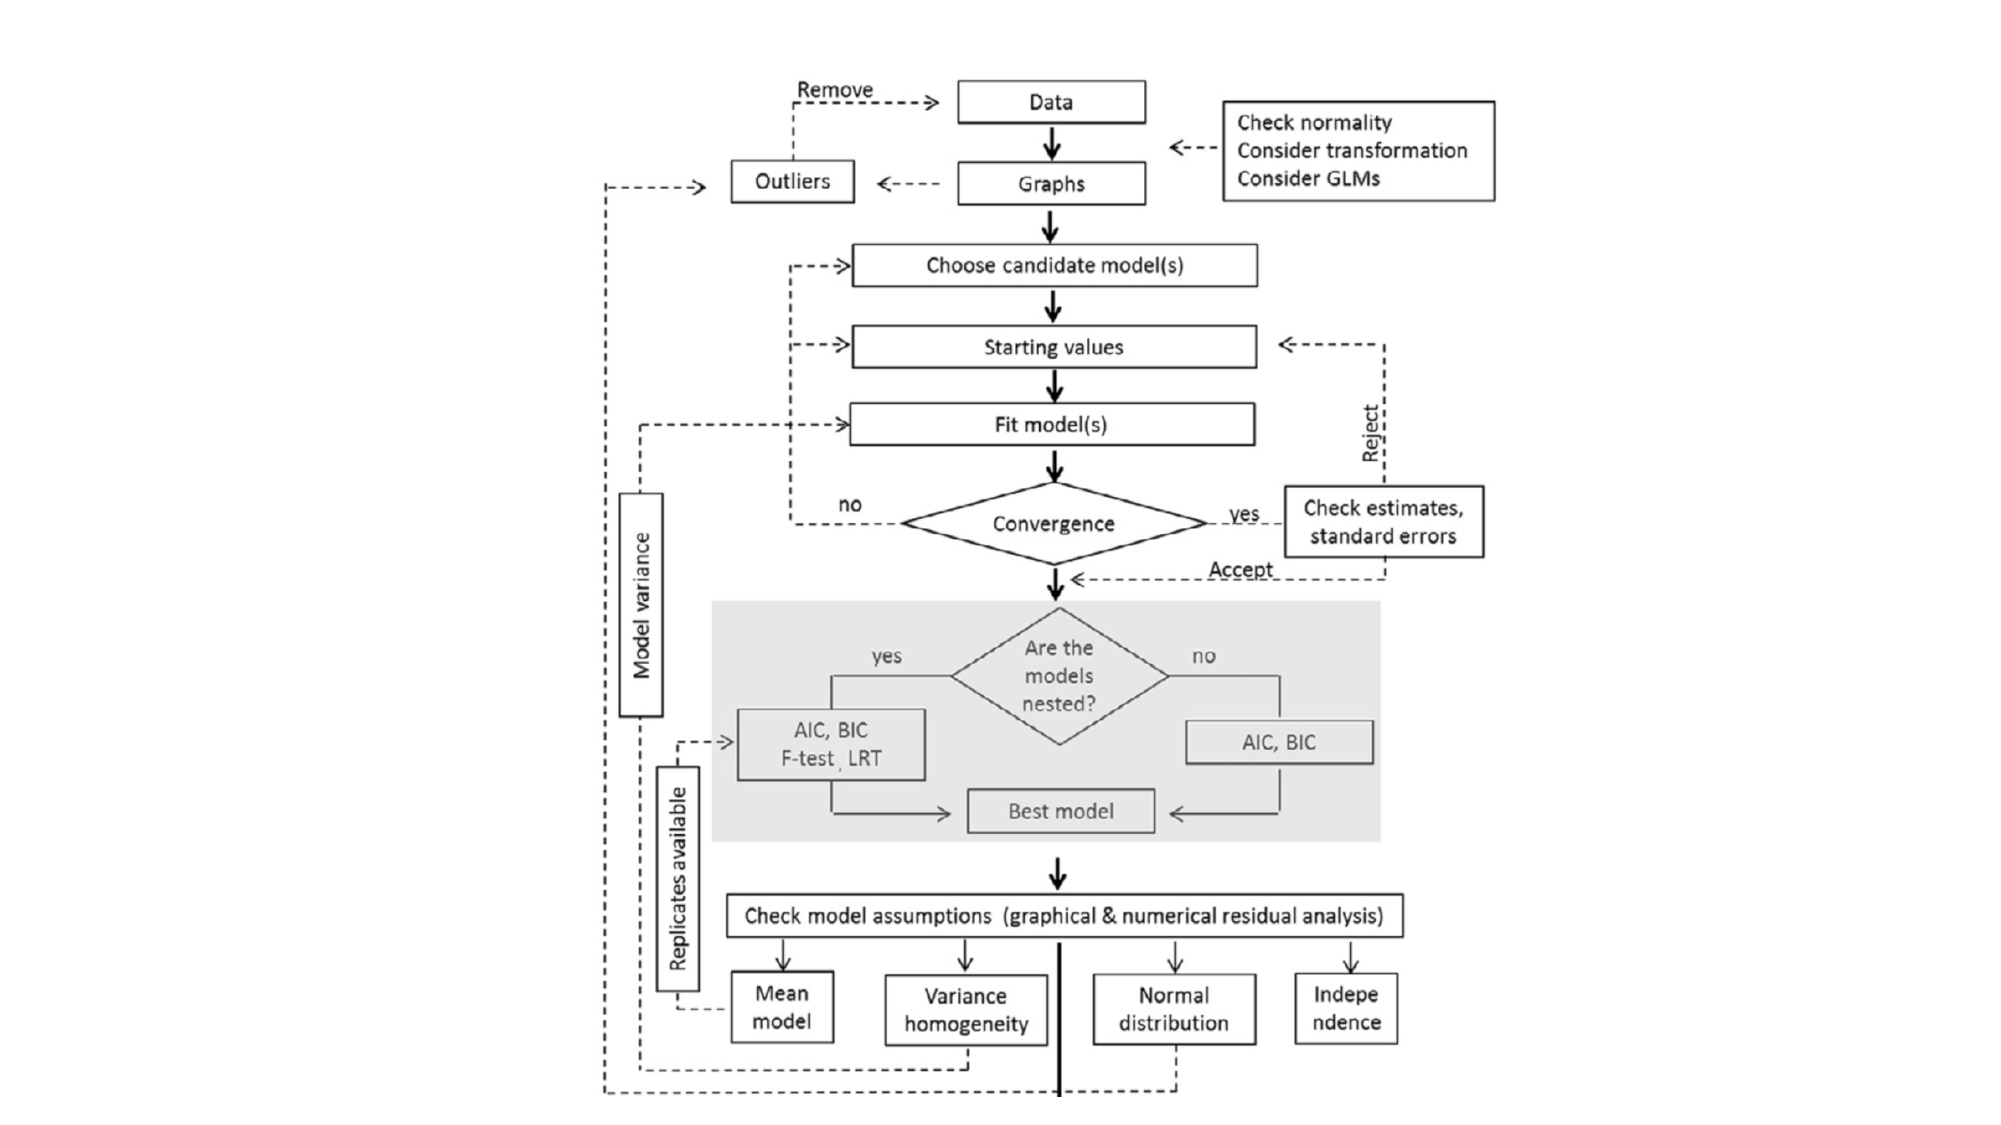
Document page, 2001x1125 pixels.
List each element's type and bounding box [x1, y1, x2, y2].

list [484, 28, 1516, 1097]
